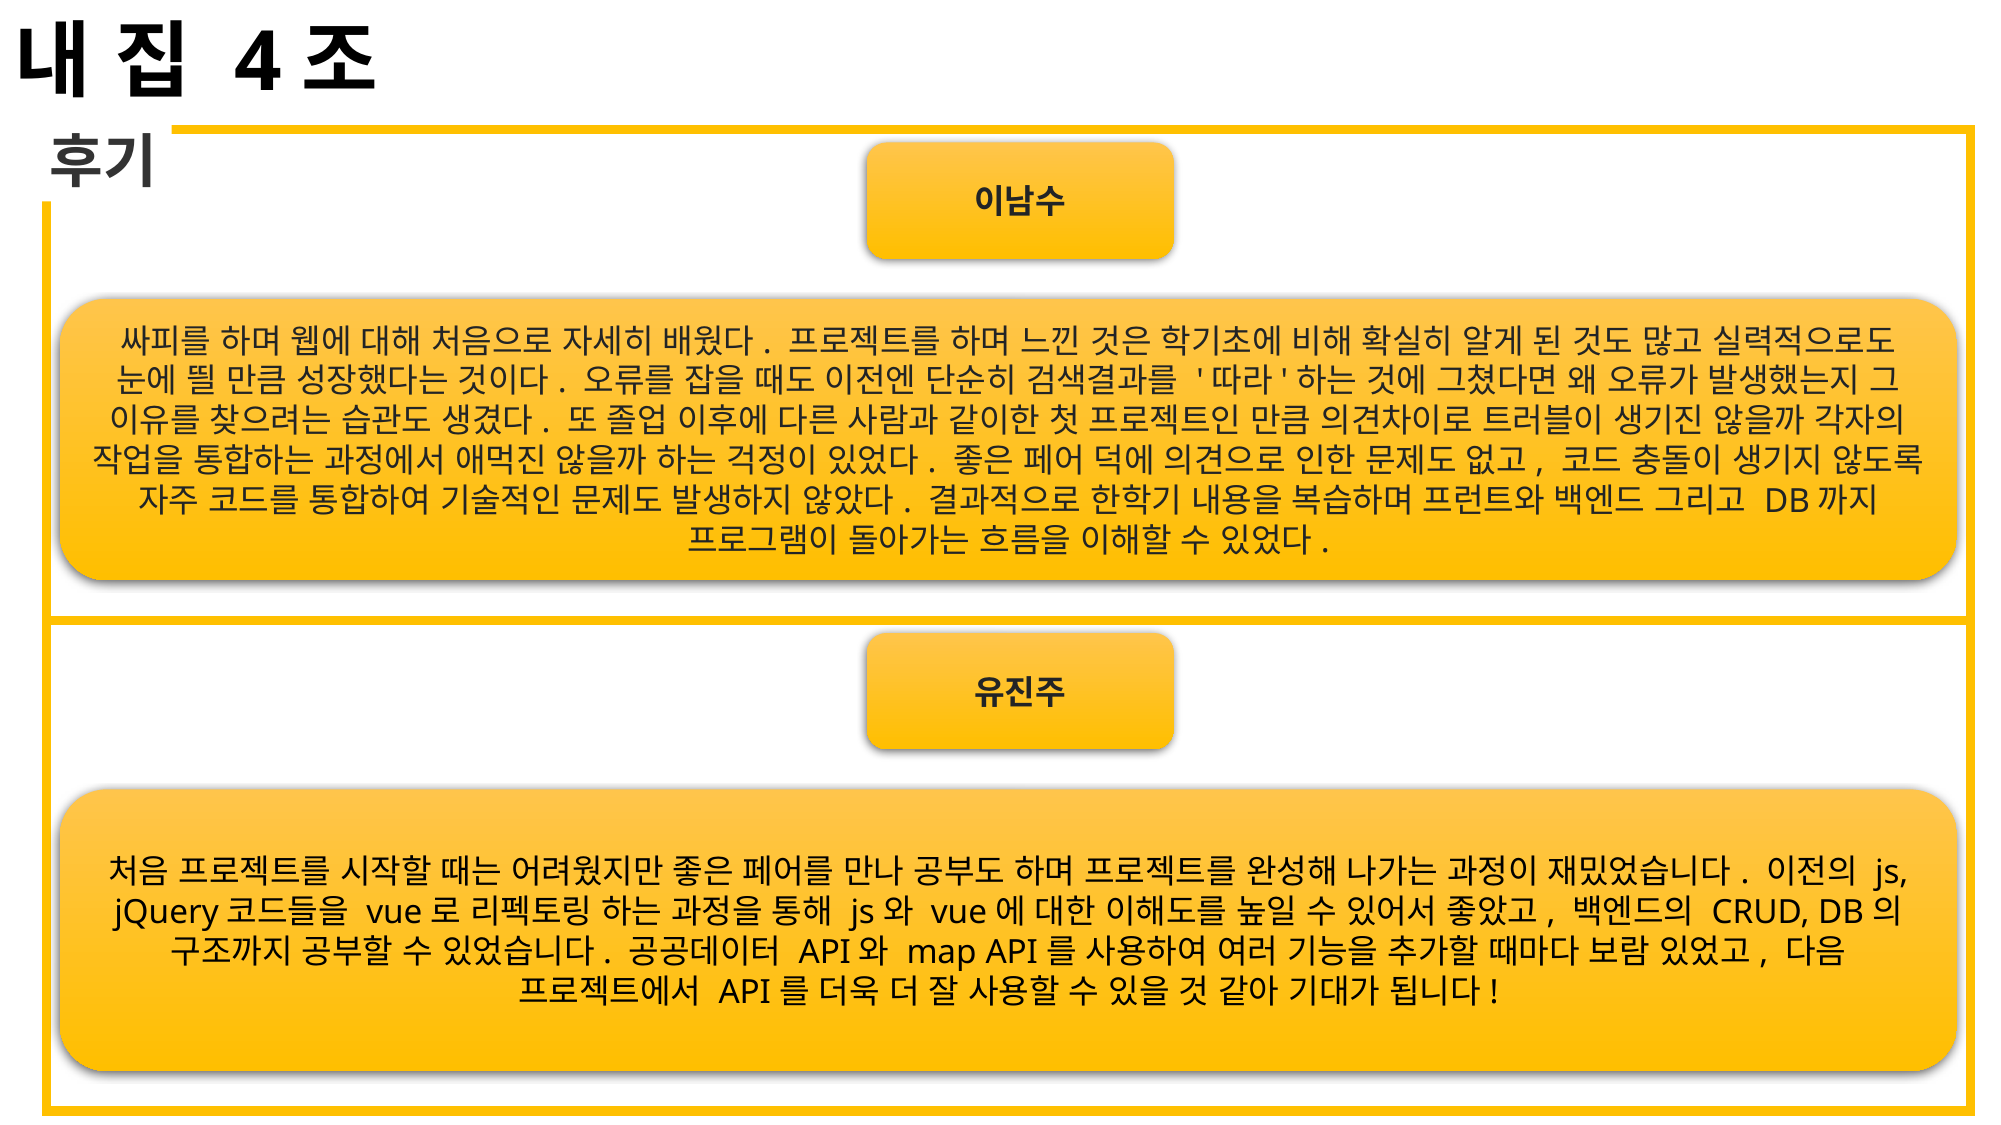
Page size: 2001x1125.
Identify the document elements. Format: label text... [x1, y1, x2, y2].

text_box [45, 128, 1972, 1112]
text_box 처음 프로젝트를 시작할 때는 어려웠지만 좋은 페어를 만나 공부도 하며 프로젝트를 완성해 나가는 과정이 재밌었습니다. 이전의 js, jQuery코드들을 vue로 리펙토링 하는 과정을 통해 js와 vue에 대한 이해도를 높일 수 있어서 좋았고, 백엔드의 CRUD, DB의 구조까지 공부할 수 있었습니다. 공공데이터 API와 map API를 사용하여 여러 기능을 추가할 때마다 보람 있었고, 다음 프로젝트에서 API를 더욱 더 잘 사용할 수 있을 것 같아 기대가 됩니다! [59, 789, 1958, 1071]
text_box 내 집 4조 [0, 0, 1091, 115]
text_box 유진주 [867, 632, 1174, 750]
text_box 이남수 [867, 142, 1174, 259]
text_box 후기 [35, 116, 172, 202]
text_box 싸피를 하며 웹에 대해 처음으로 자세히 배웠다. 프로젝트를 하며 느낀 것은 학기초에 비해 확실히 알게 된 것도 많고 실력적으로도 눈에 띌 만큼 성장했다는 것이다. 오류를 잡을 때도 이전엔 단순히 검색결과를 '따라'하는 것에 그쳤다면 왜 오류가 발생했는지 그 이유를 찾으려는 습관도 생겼다. 또 졸업 이후에 다른 사람과 같이한 첫 프로젝트인 만큼 의견차이로 트러블이 생기진 않을까 각자의 작업을 통합하는 과정에서 애먹진 않을까 하는 걱정이 있었다. 좋은 페어 덕에 의견으로 인한 문제도 없고, 코드 충돌이 생기지 않도록 자주 코드를 통합하여 기술적인 문제도 발생하지 않았다. 결과적으로 한학기 내용을 복습하며 프런트와 백엔드 그리고 DB까지 프로그램이 돌아가는 흐름을 이해할 수 있었다. [59, 298, 1958, 581]
